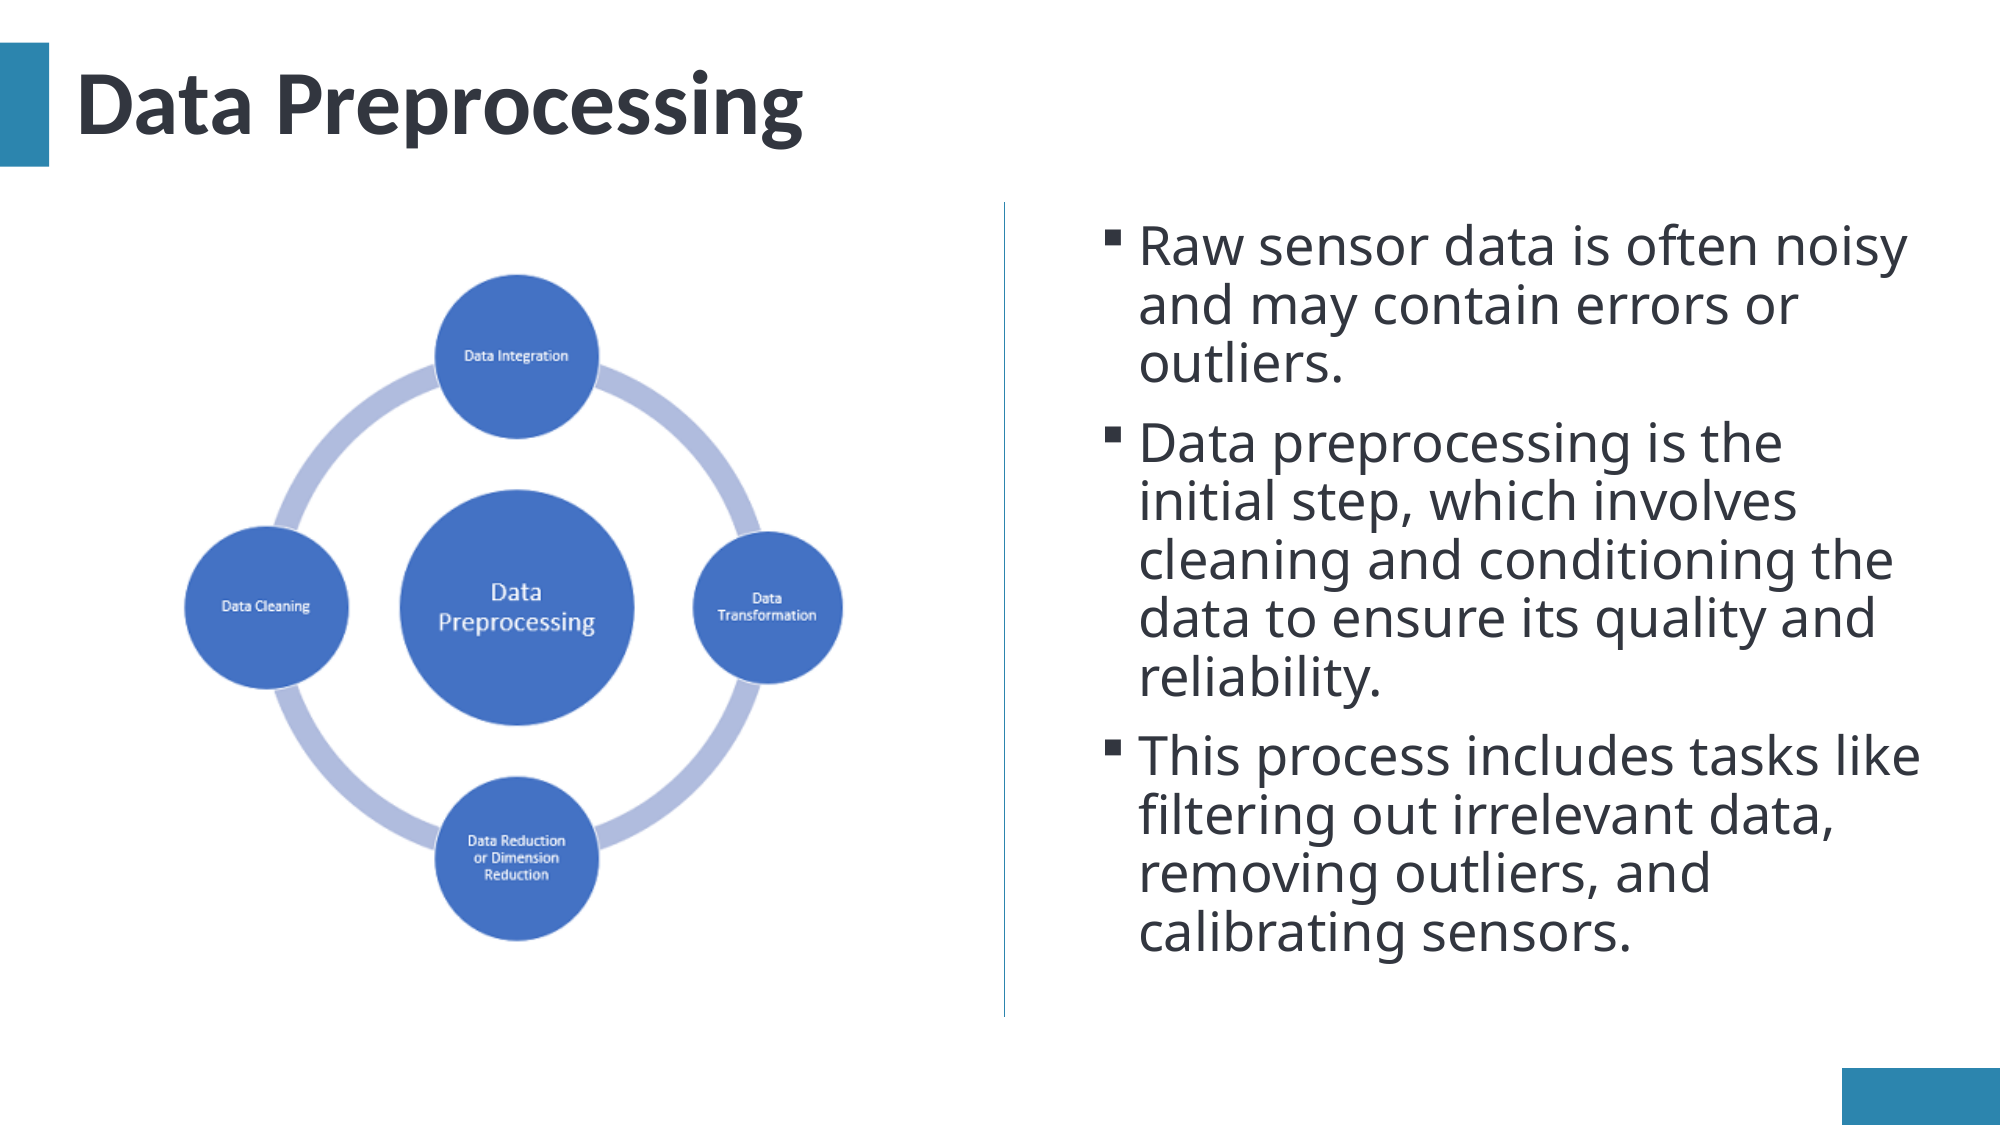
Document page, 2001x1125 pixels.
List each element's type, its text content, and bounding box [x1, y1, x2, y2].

text_box Raw sensor data is often noisy and may contain errors or outliers. Data preprocessing is the initial step, which involves cleaning and conditioning the data to ensure its quality and reliability. This process includes tasks like filtering out irrelevant data, removing outliers, and calibrating sensors. [1085, 211, 1951, 1048]
title Data Preprocessing [60, 42, 1951, 168]
picture [78, 258, 954, 950]
